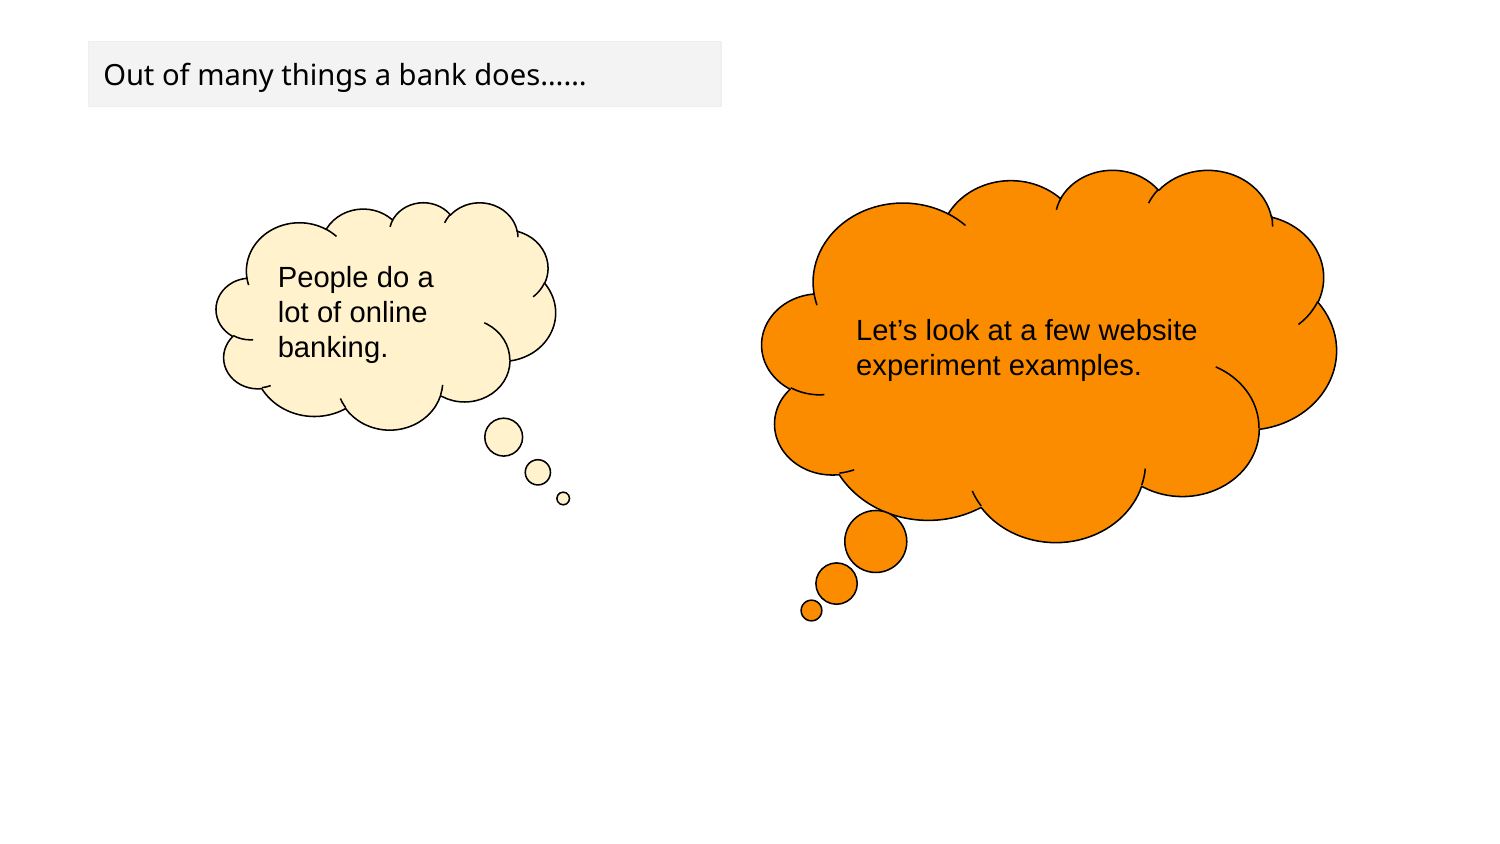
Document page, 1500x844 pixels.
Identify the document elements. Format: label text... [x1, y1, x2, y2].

text_box People do a lot of online banking. [215, 202, 556, 431]
text_box People do a lot of online banking. [484, 418, 523, 457]
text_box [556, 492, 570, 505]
text_box Out of many things a bank does…… [88, 41, 721, 107]
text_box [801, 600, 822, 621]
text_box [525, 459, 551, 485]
text_box Let’s look at a few website experiment examples. [761, 170, 1337, 573]
text_box Let’s look at a few website experiment examples. [815, 562, 858, 605]
